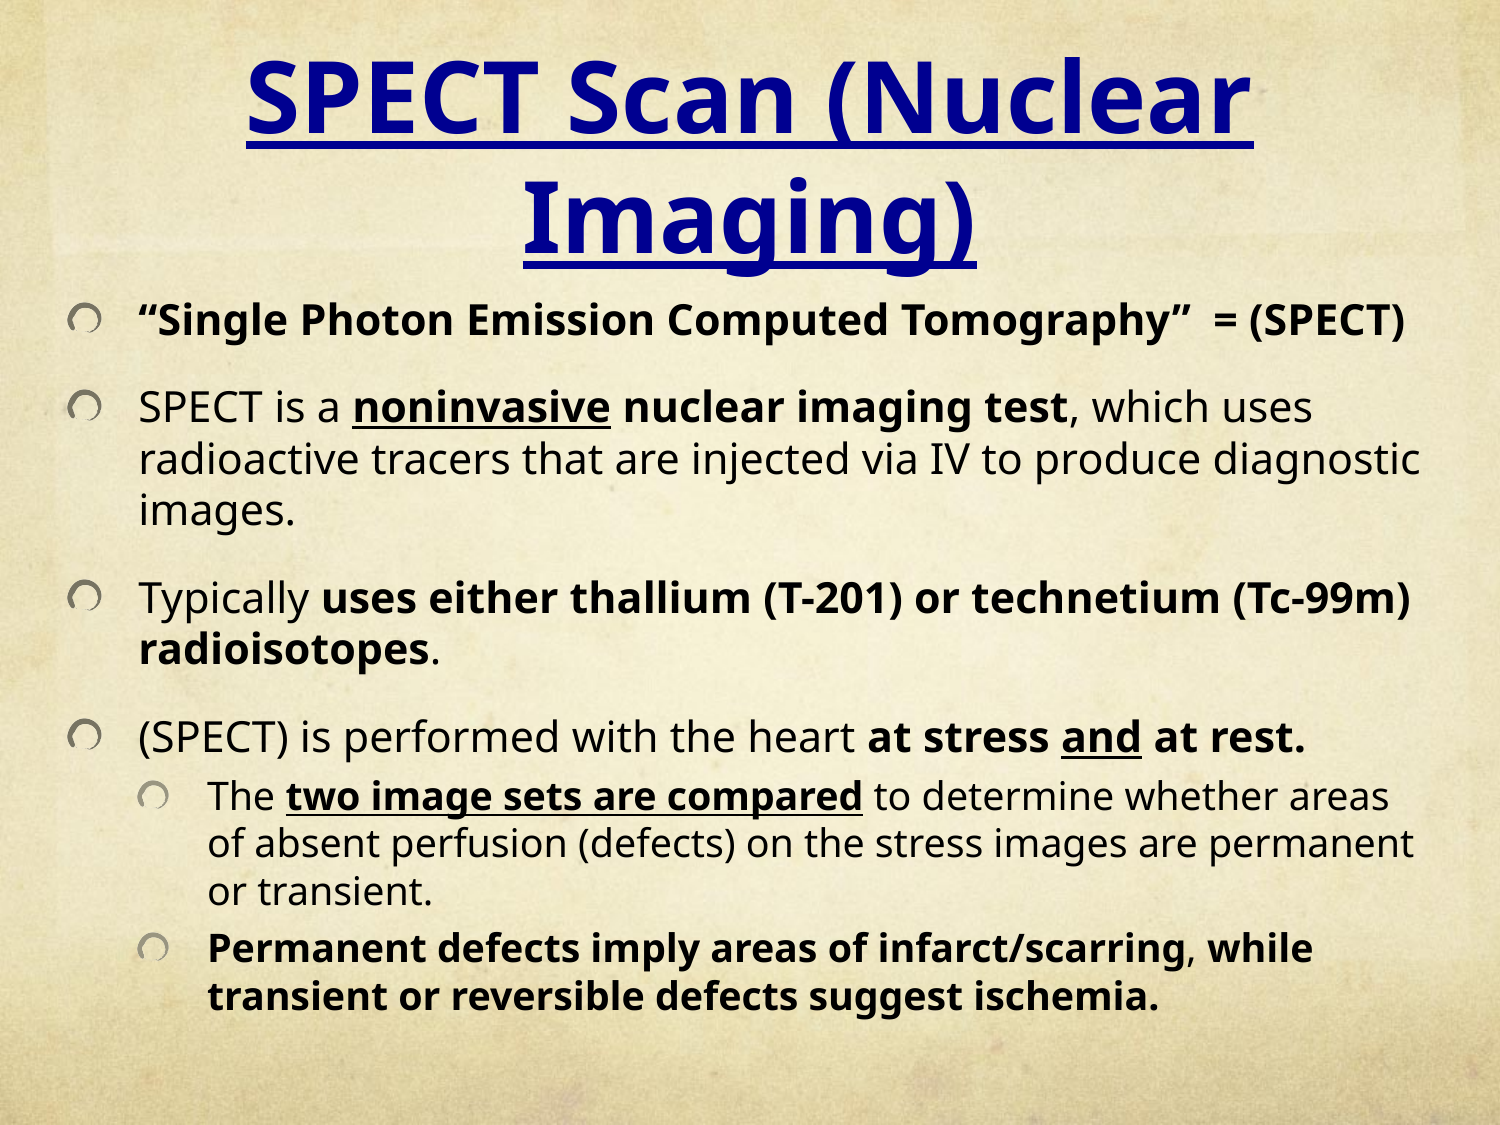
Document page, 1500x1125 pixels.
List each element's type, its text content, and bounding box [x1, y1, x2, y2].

title SPECT Scan (Nuclear Imaging) [52, 82, 1447, 225]
picture [0, 0, 1500, 1125]
list “Single Photon Emission Computed Tomography” = (SPECT) SPECT is a noninvasive nuclear imaging test, which uses radioactive tracers that are injected via IV to produce diagnostic images. Typically uses either thallium (T-201) or technetium (Tc-99m) radioisotopes. (SPECT) is performed with the heart at stress and at rest. The two image sets are compared to determine whether areas of absent perfusion (defects) on the stress images are permanent or transient. Permanent defects imply areas of infarct/scarring, while transient or reversible defects suggest ischemia. [52, 284, 1447, 1060]
